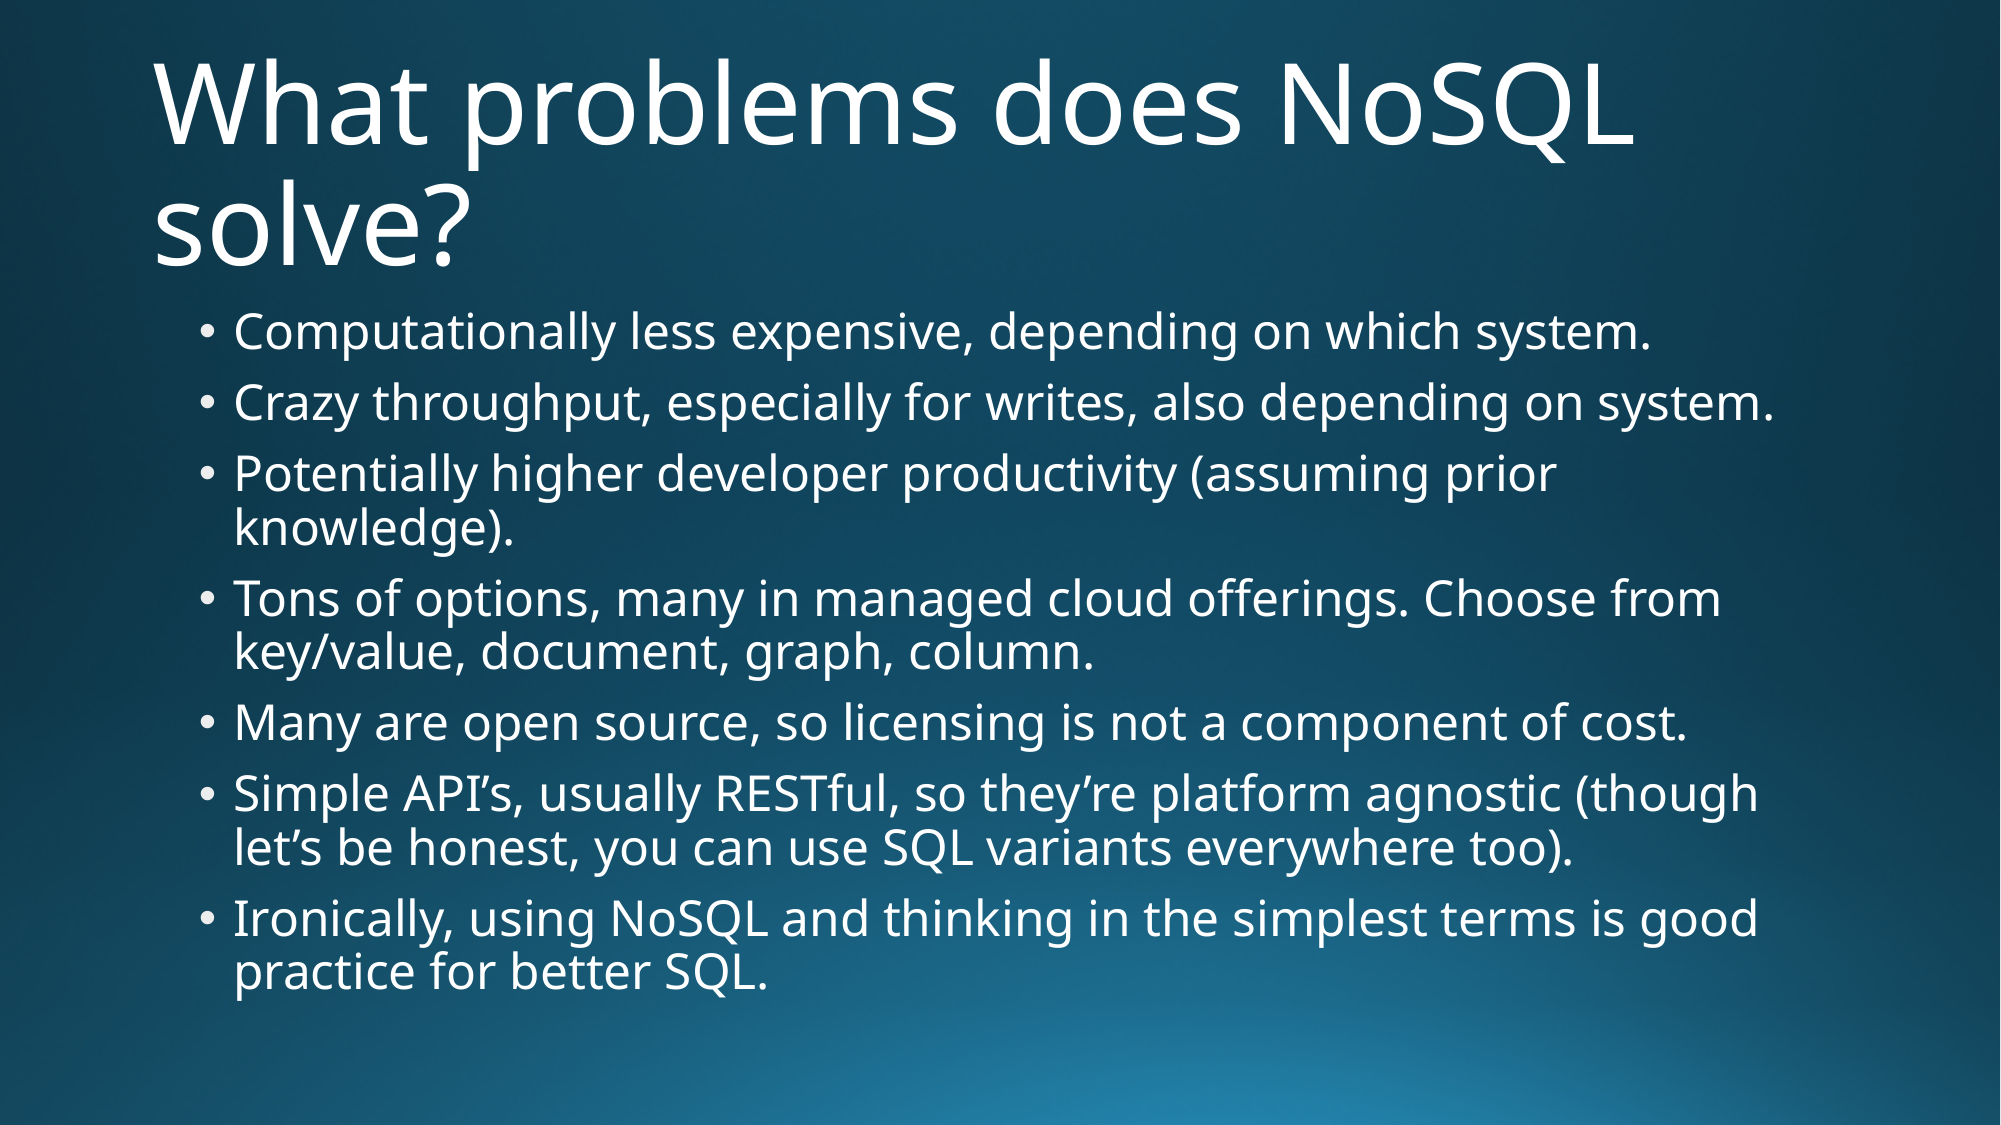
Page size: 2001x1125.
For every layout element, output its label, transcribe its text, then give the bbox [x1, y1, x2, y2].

picture [0, 0, 2001, 1125]
list Computationally less expensive, depending on which system. Crazy throughput, especially for writes, also depending on system. Potentially higher developer productivity (assuming prior knowledge). Tons of options, many in managed cloud offerings. Choose from key/value, document, graph, column. Many are open source, so licensing is not a component of cost. Simple API’s, usually RESTful, so they’re platform agnostic (though let’s be honest, you can use SQL variants everywhere too). Ironically, using NoSQL and thinking in the simplest terms is good practice for better SQL. [183, 299, 1863, 1014]
title What problems does NoSQL solve? [137, 59, 1863, 278]
